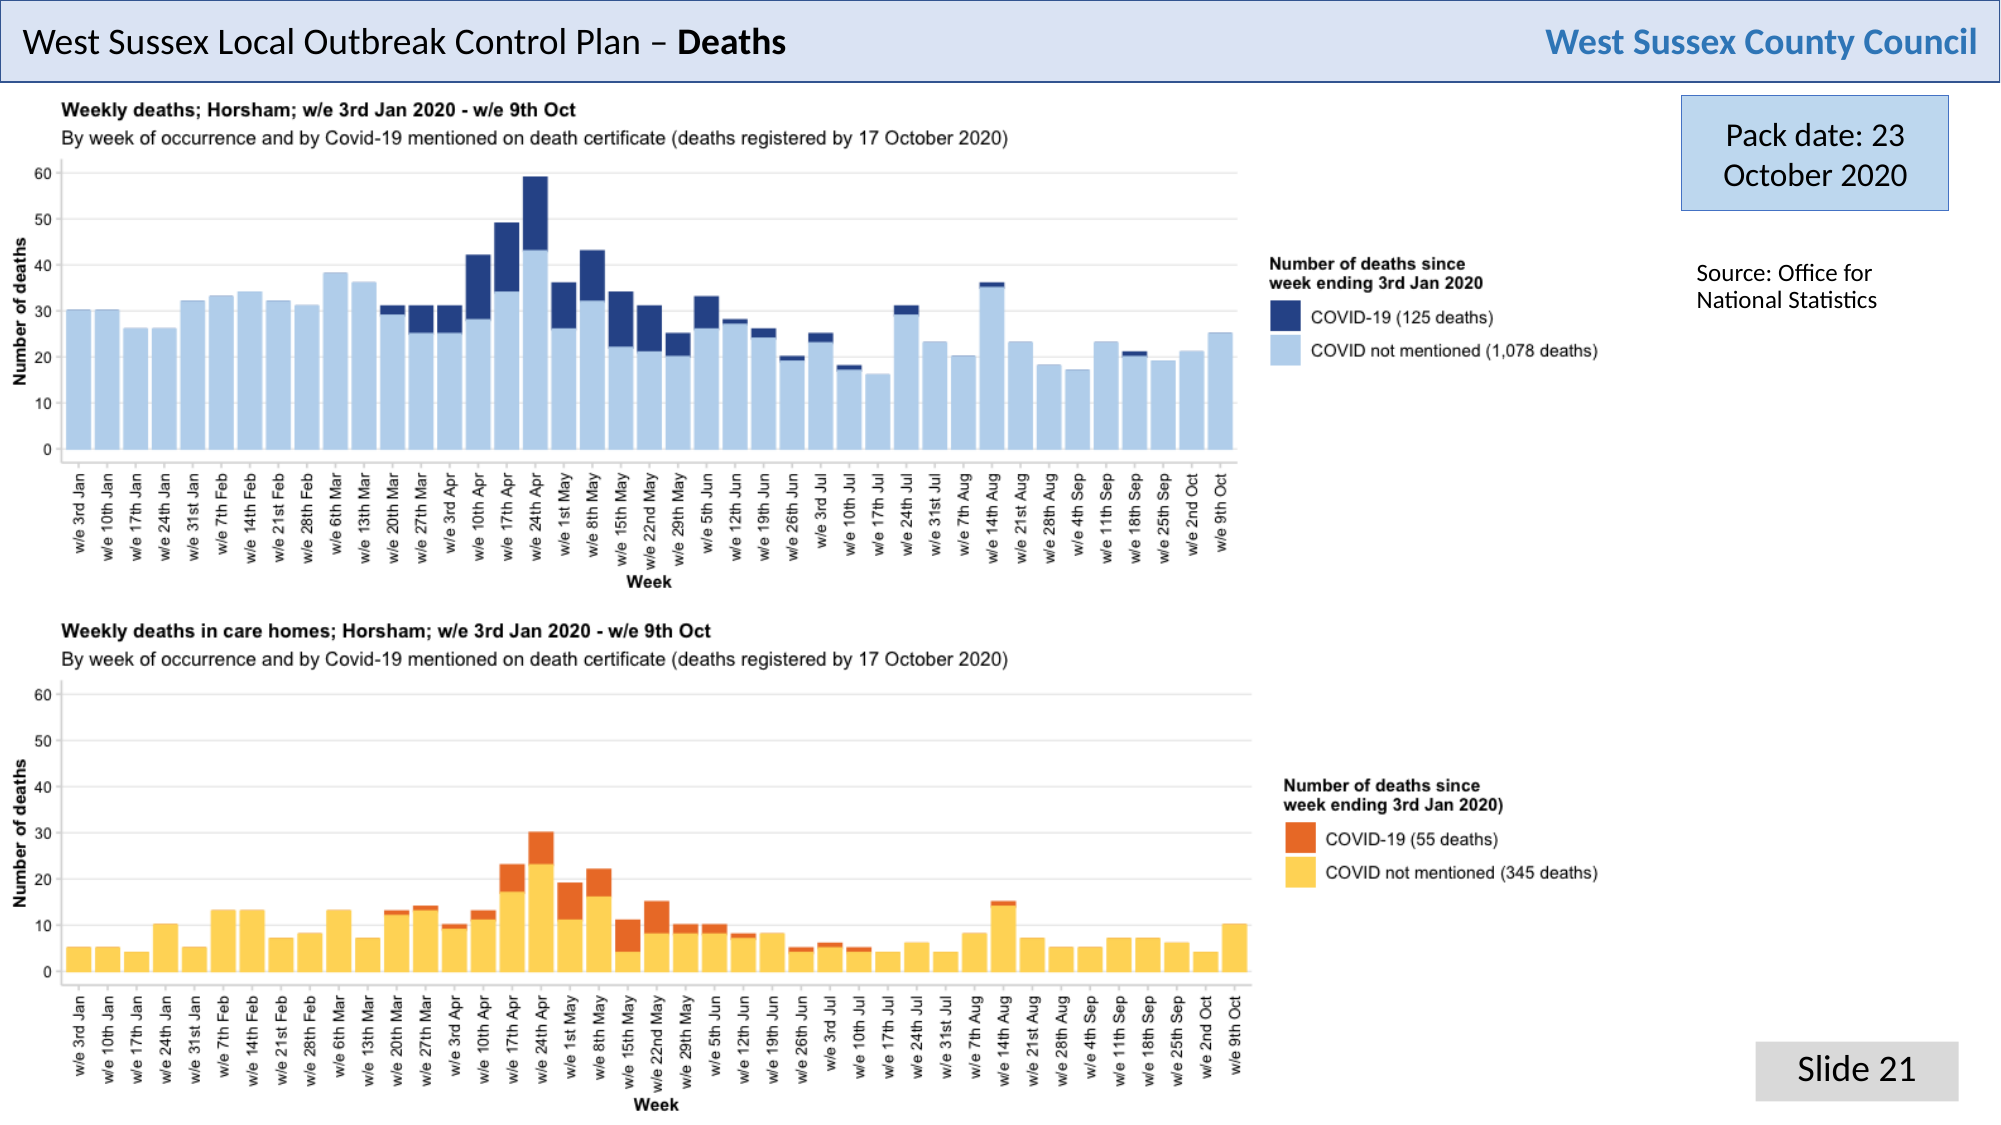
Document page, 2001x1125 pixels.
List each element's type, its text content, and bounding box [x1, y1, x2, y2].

picture [3, 612, 1619, 1125]
list Slide 21 [1755, 1041, 1959, 1102]
list Source: Office for National Statistics [1681, 252, 1959, 289]
picture [3, 91, 1619, 602]
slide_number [1681, 95, 1949, 211]
